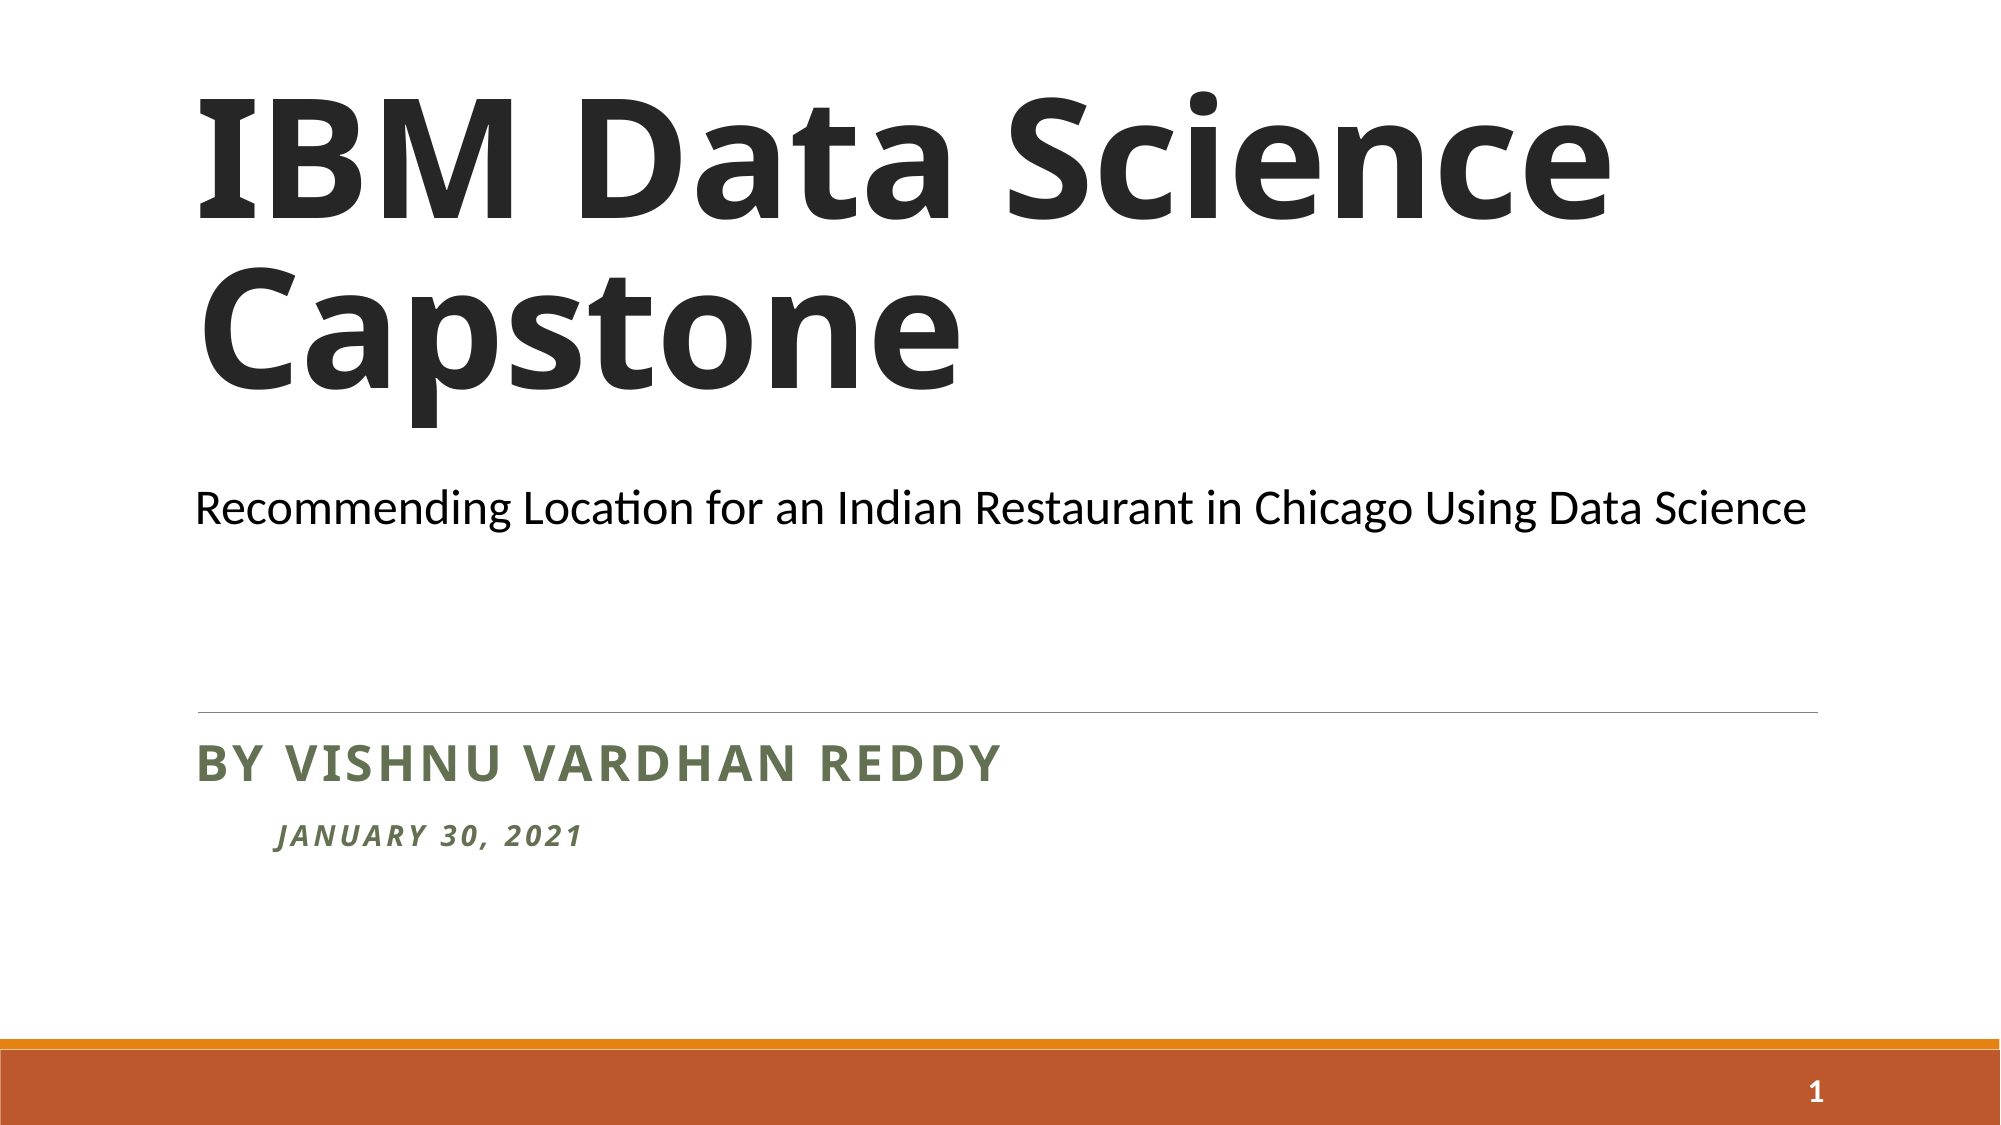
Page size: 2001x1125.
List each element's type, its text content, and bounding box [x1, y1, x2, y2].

slide_number 1 [1624, 1059, 1840, 1120]
subtitle By Vishnu Vardhan Reddy January 30, 2021 [180, 730, 1831, 919]
title IBM Data Science Capstone [180, 242, 1875, 430]
text_box Recommending Location for an Indian Restaurant in Chicago Using Data Science [179, 467, 1853, 543]
